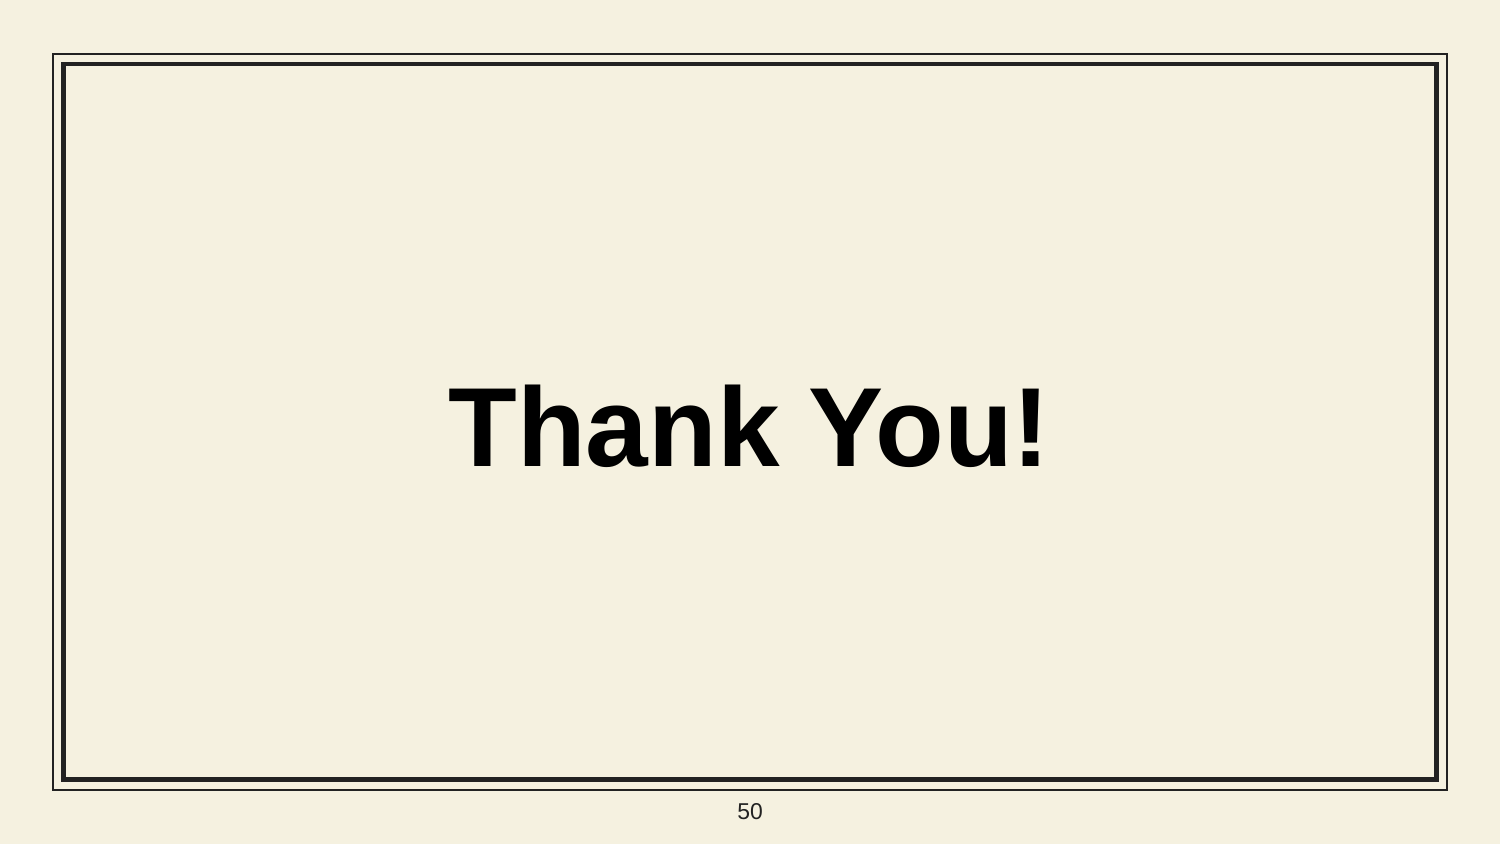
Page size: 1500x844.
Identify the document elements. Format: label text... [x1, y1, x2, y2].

slide_number 50 [705, 781, 795, 832]
text_box Thank You! [318, 300, 1181, 544]
